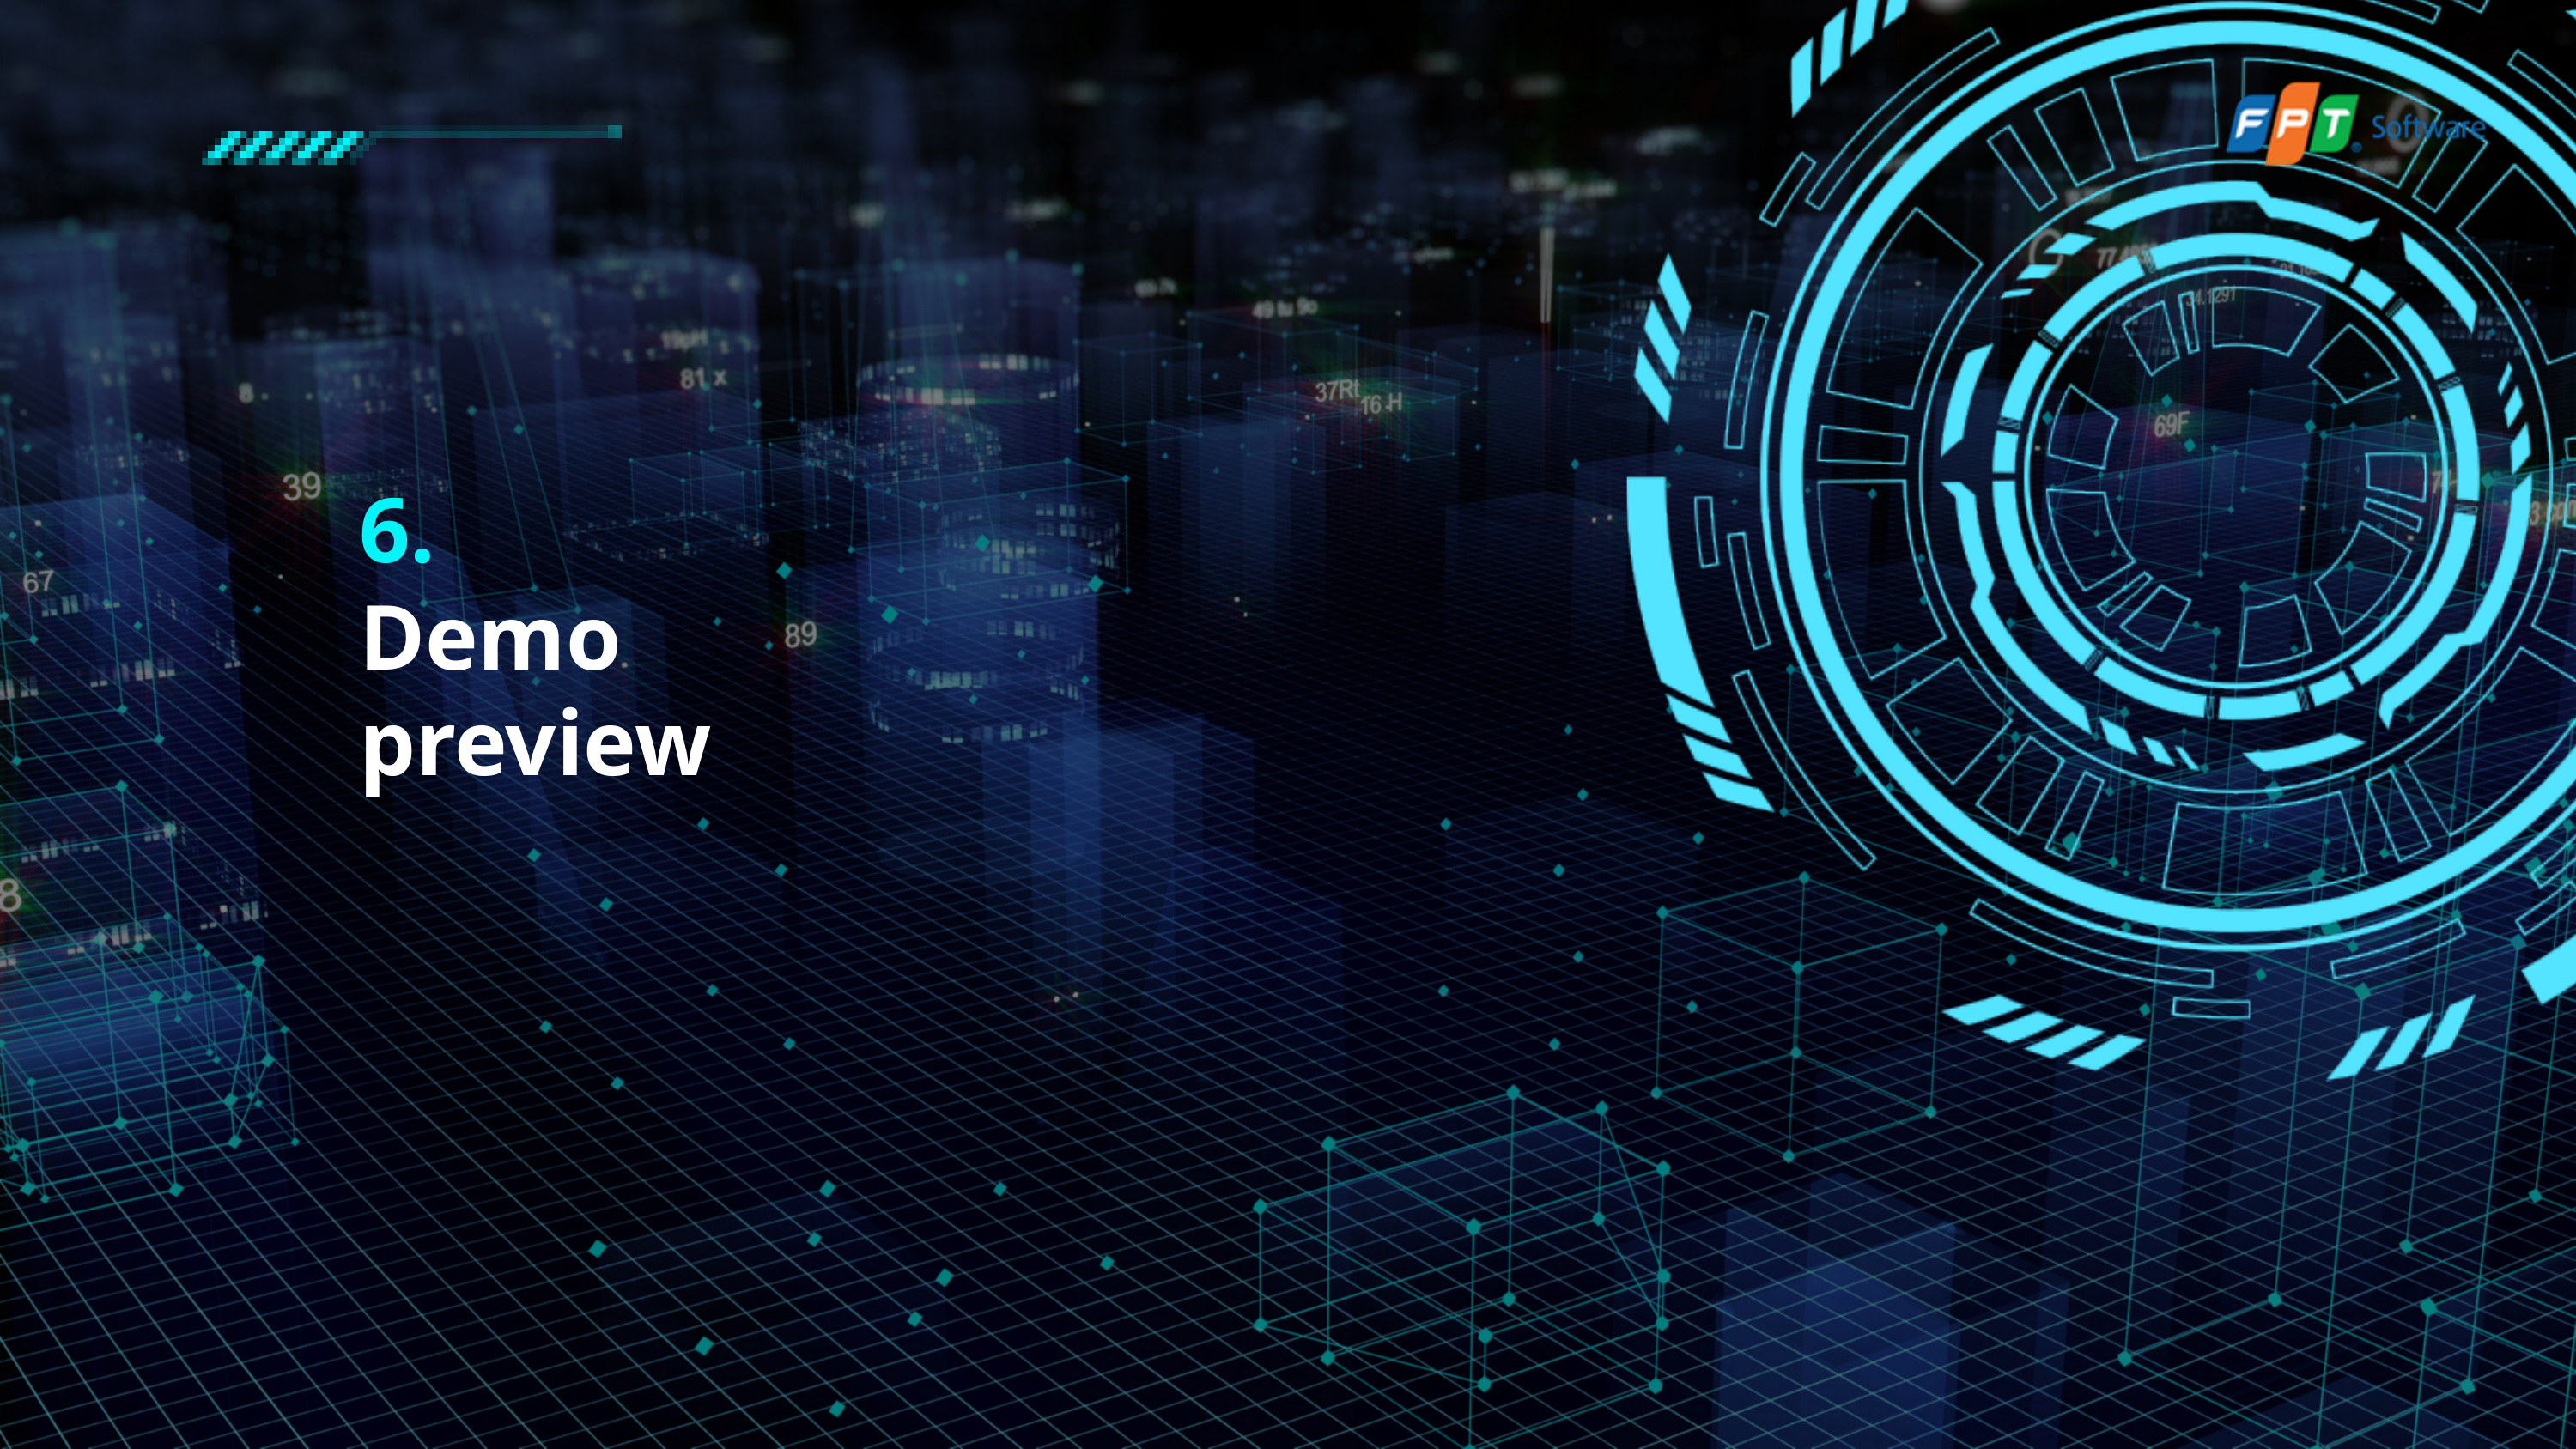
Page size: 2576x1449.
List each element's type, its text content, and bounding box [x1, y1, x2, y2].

text_box [0, 0, 2576, 1449]
text_box [202, 125, 622, 165]
text_box 6. [359, 475, 1589, 581]
text_box [2212, 66, 2501, 185]
text_box [1626, 0, 2576, 1082]
text_box Demo preview [359, 582, 781, 794]
